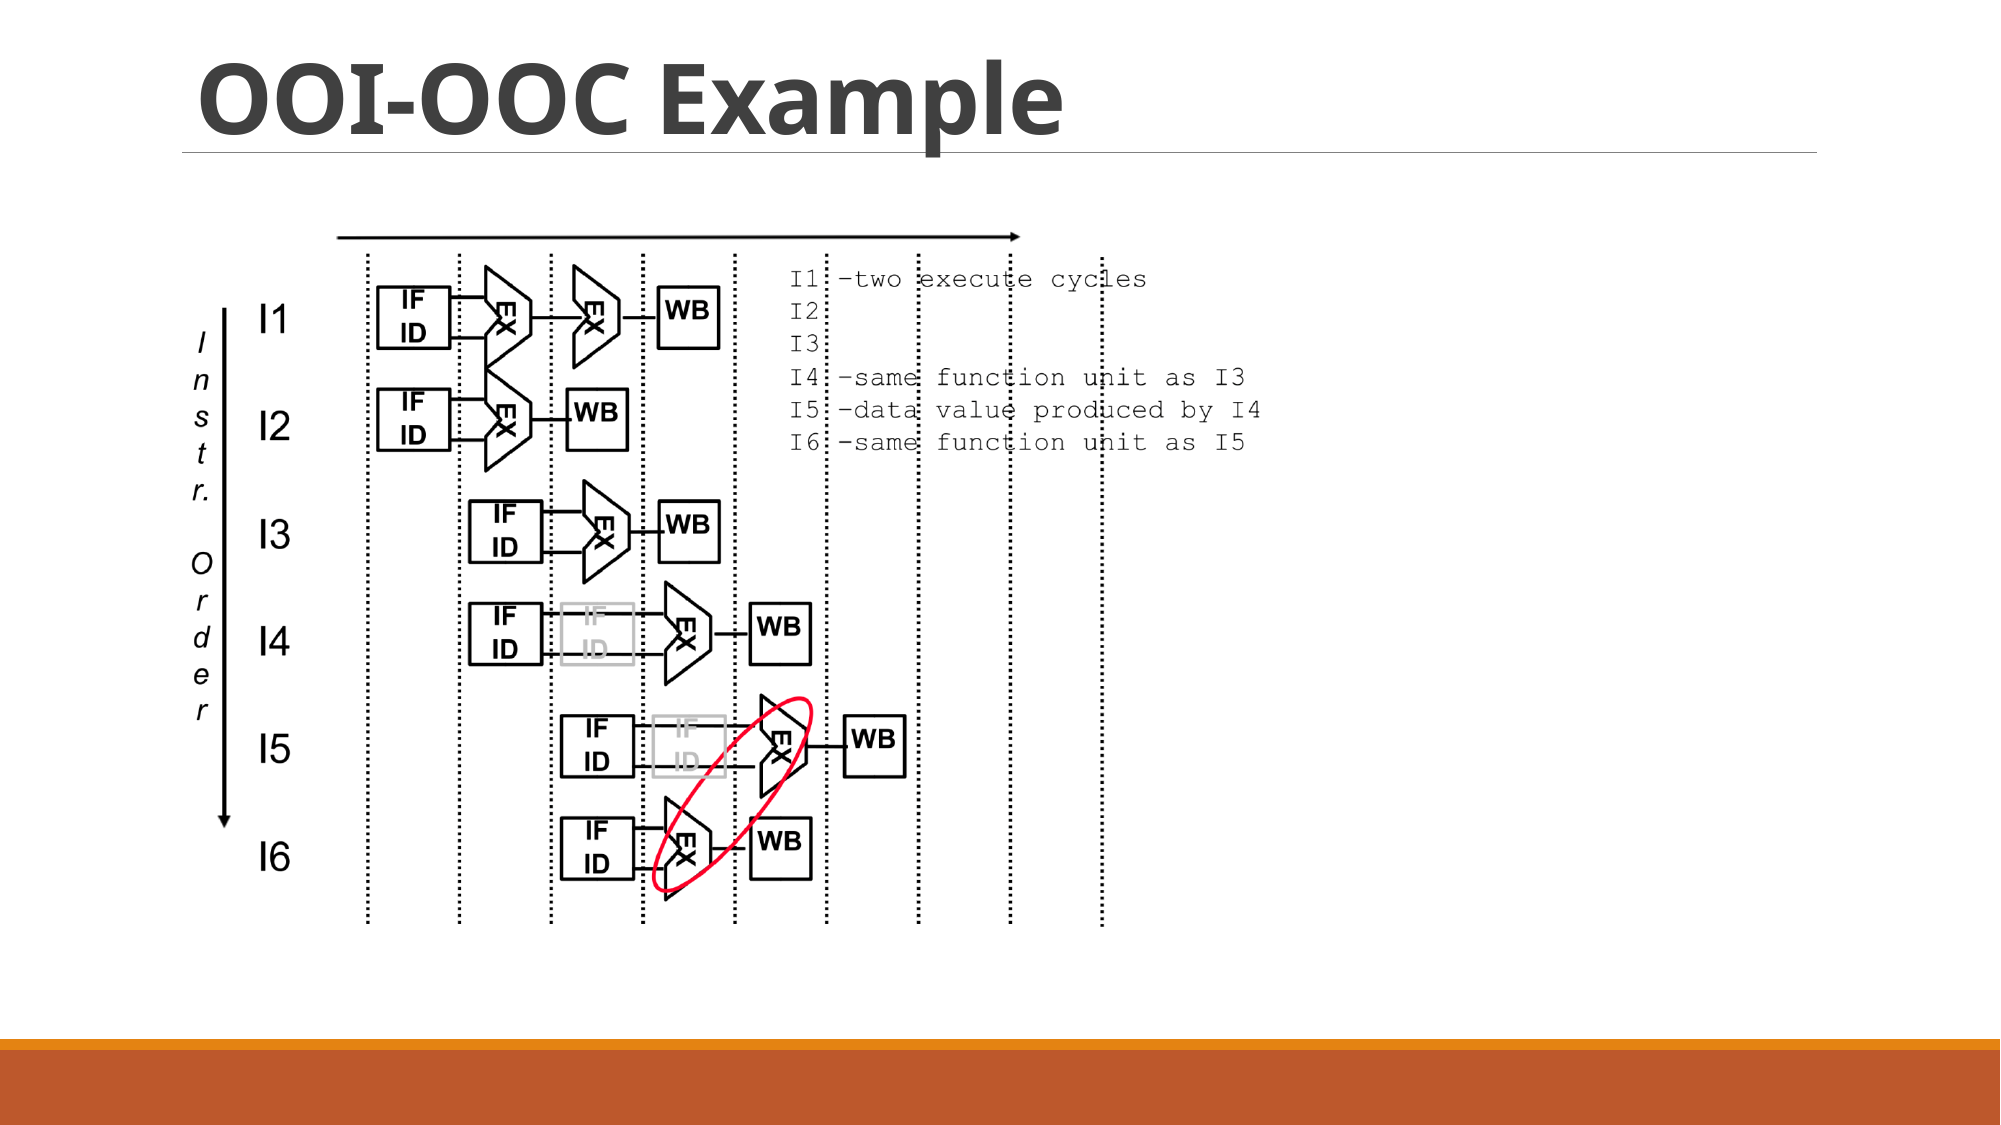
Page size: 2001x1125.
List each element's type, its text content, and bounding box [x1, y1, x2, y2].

picture [146, 212, 1299, 957]
title OOI-OOC Example [180, 47, 1830, 163]
